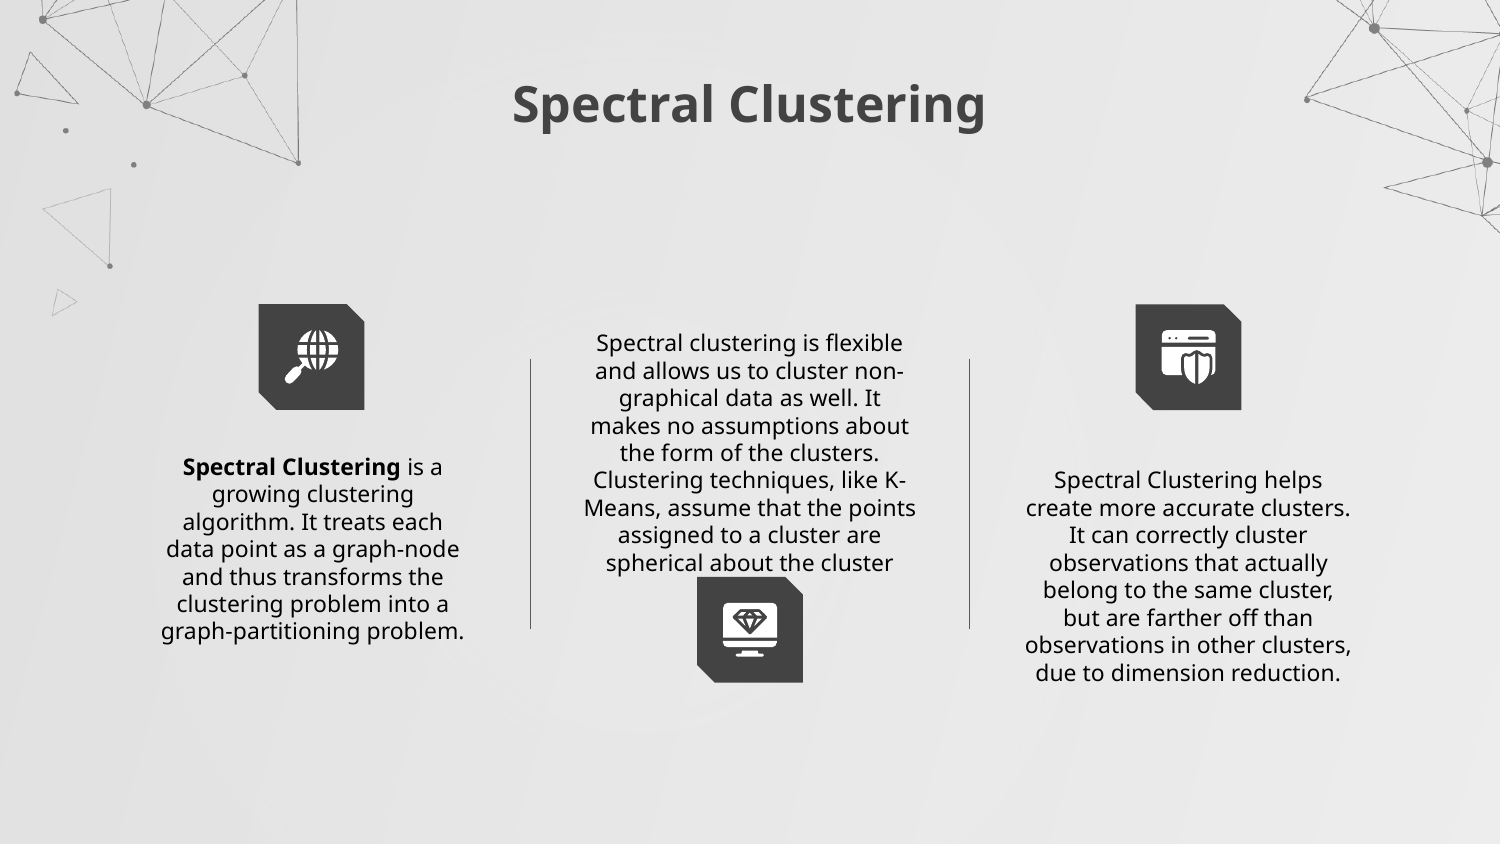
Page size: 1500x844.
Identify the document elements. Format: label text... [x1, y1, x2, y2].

subtitle Spectral clustering is flexible and allows us to cluster non-graphical data as well. It makes no assumptions about the form of the clusters. Clustering techniques, like K-Means, assume that the points assigned to a cluster are spherical about the cluster centre [568, 313, 932, 479]
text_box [258, 303, 365, 411]
title Spectral Clustering [322, 57, 1178, 214]
subtitle Spectral Clustering is a growing clustering algorithm. It treats each data point as a graph-node and thus transforms the clustering problem into a graph-partitioning problem. [144, 437, 482, 602]
picture [0, 0, 1500, 844]
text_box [696, 576, 804, 683]
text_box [1135, 304, 1242, 411]
subtitle Spectral Clustering helps create more accurate clusters. It can correctly cluster observations that actually belong to the same cluster, but are farther off than observations in other clusters, due to dimension reduction. [1006, 450, 1371, 616]
